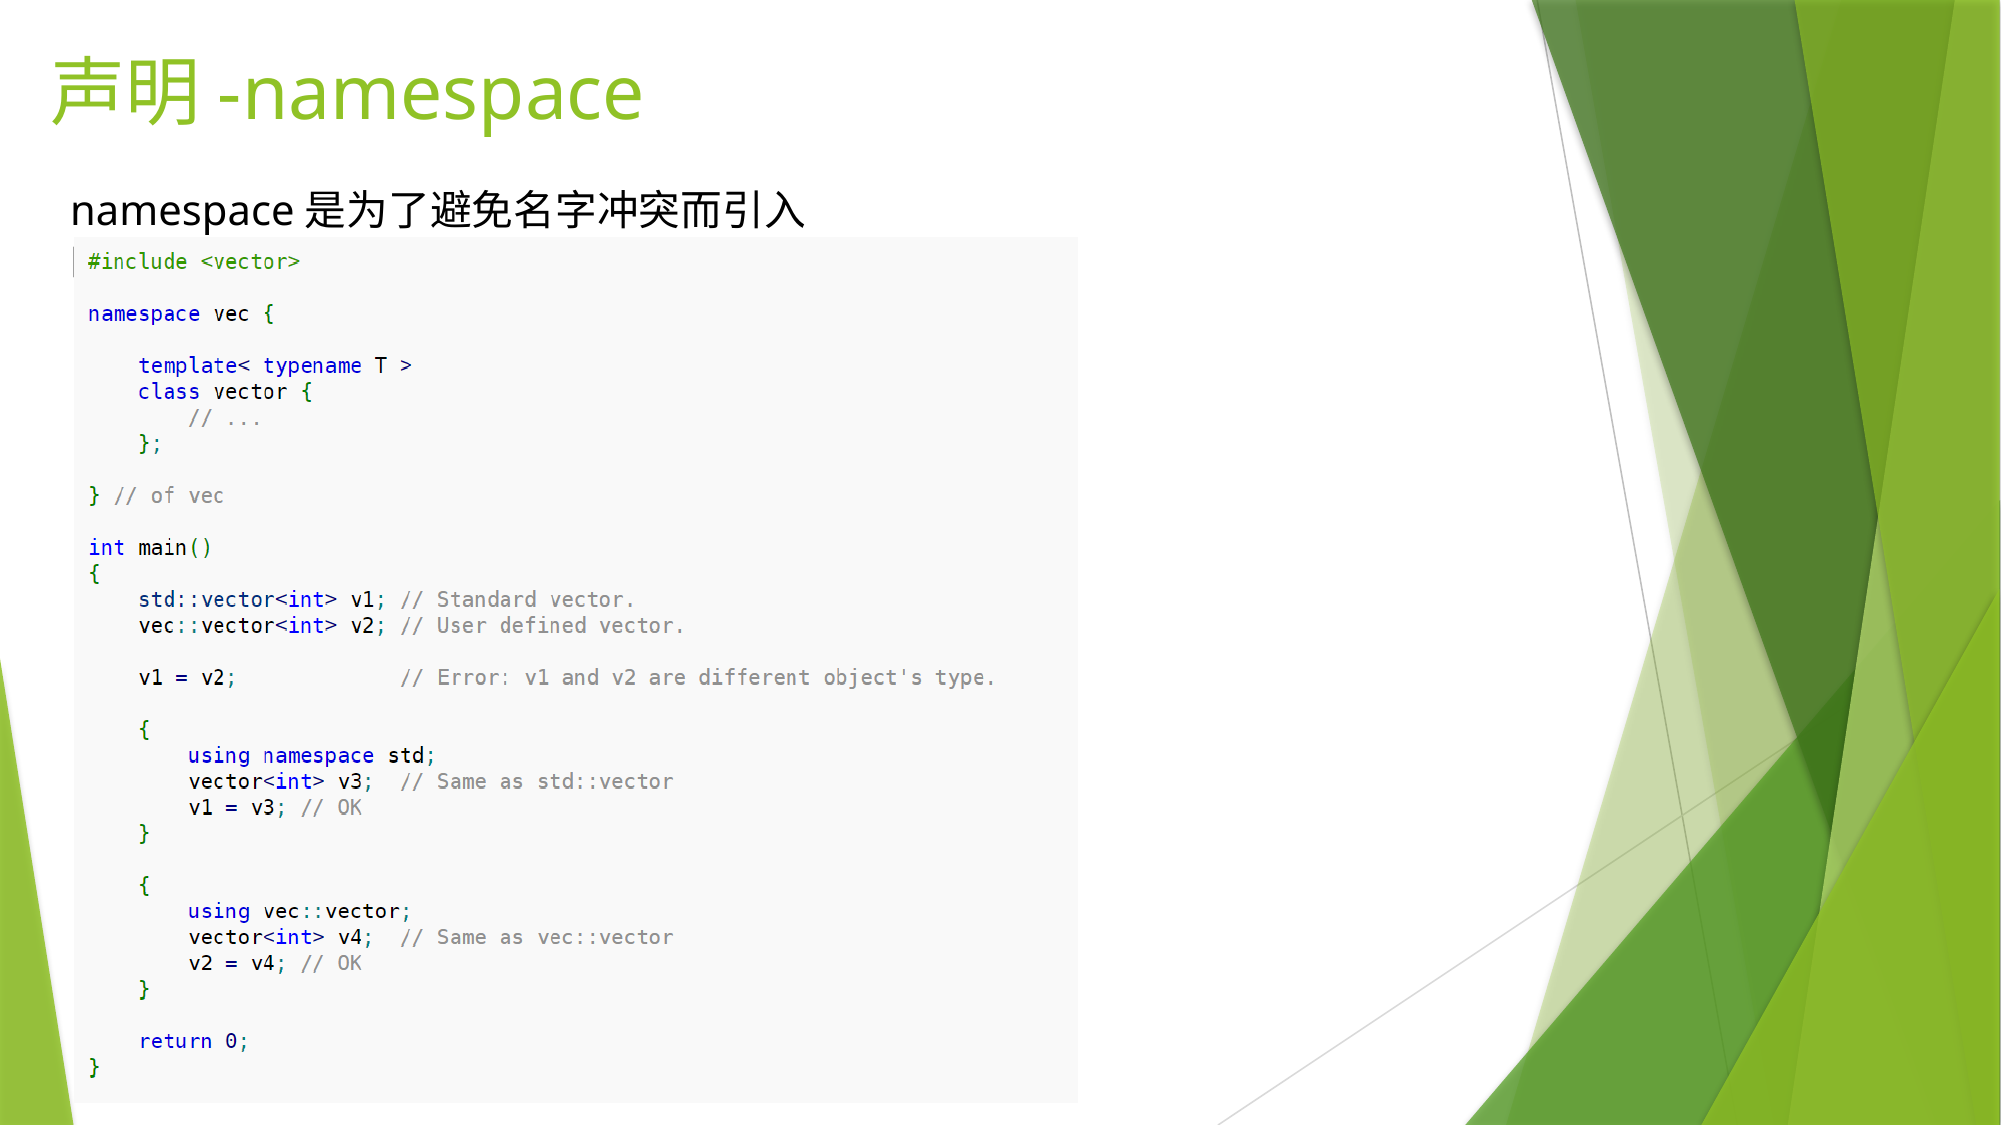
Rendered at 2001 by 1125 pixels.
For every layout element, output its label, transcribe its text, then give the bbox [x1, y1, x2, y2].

title 声明-namespace [34, 37, 1446, 177]
picture [73, 236, 1078, 1103]
text_box namespace是为了避免名字冲突而引入的。 [55, 176, 855, 292]
